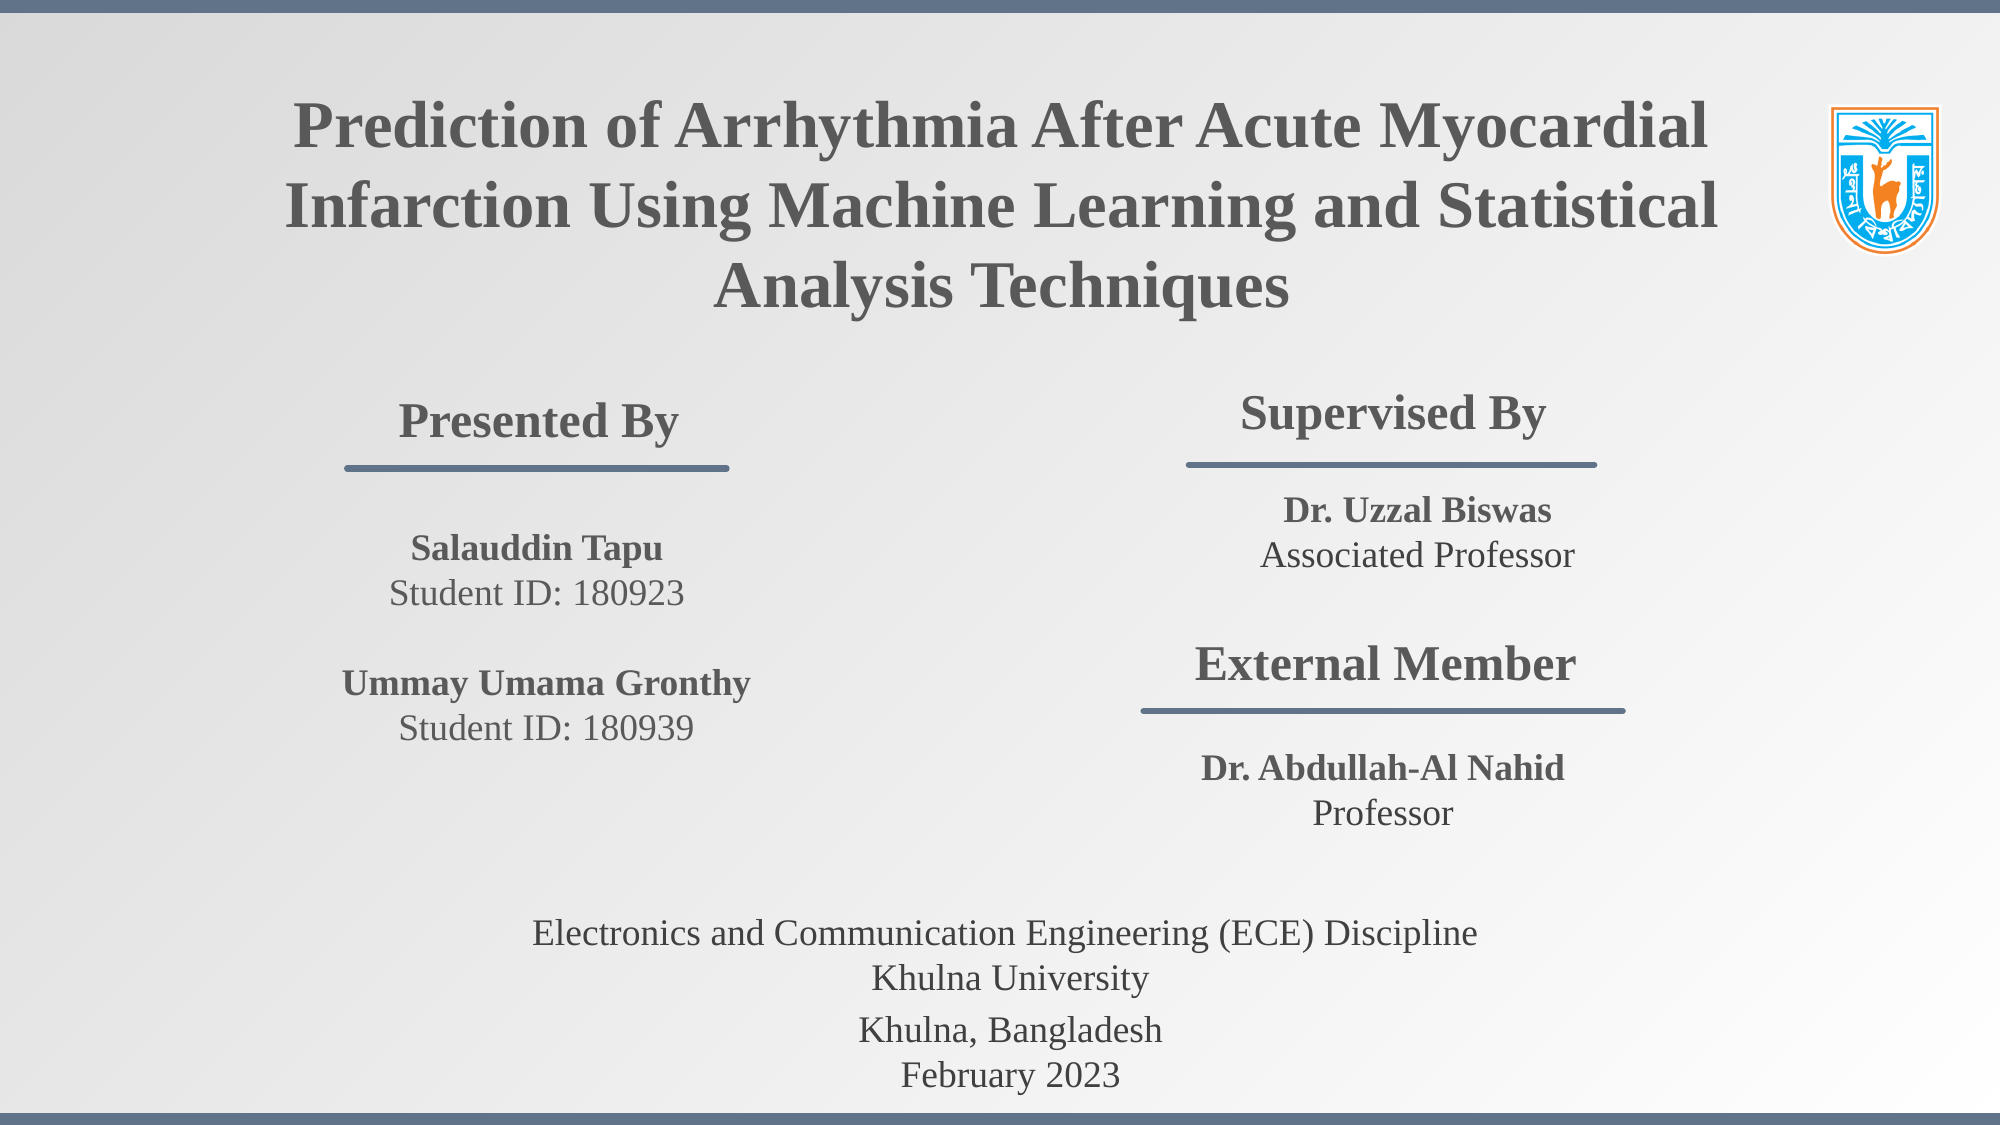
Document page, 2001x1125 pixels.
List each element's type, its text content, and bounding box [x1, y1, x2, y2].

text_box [468, 900, 1553, 1104]
picture [1827, 103, 1942, 258]
text_box Prediction of Arrhythmia After Acute Myocardial Infarction Using Machine Learning and Statistical Analysis Techniques [179, 73, 1826, 329]
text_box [1087, 371, 1692, 842]
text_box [308, 380, 785, 757]
